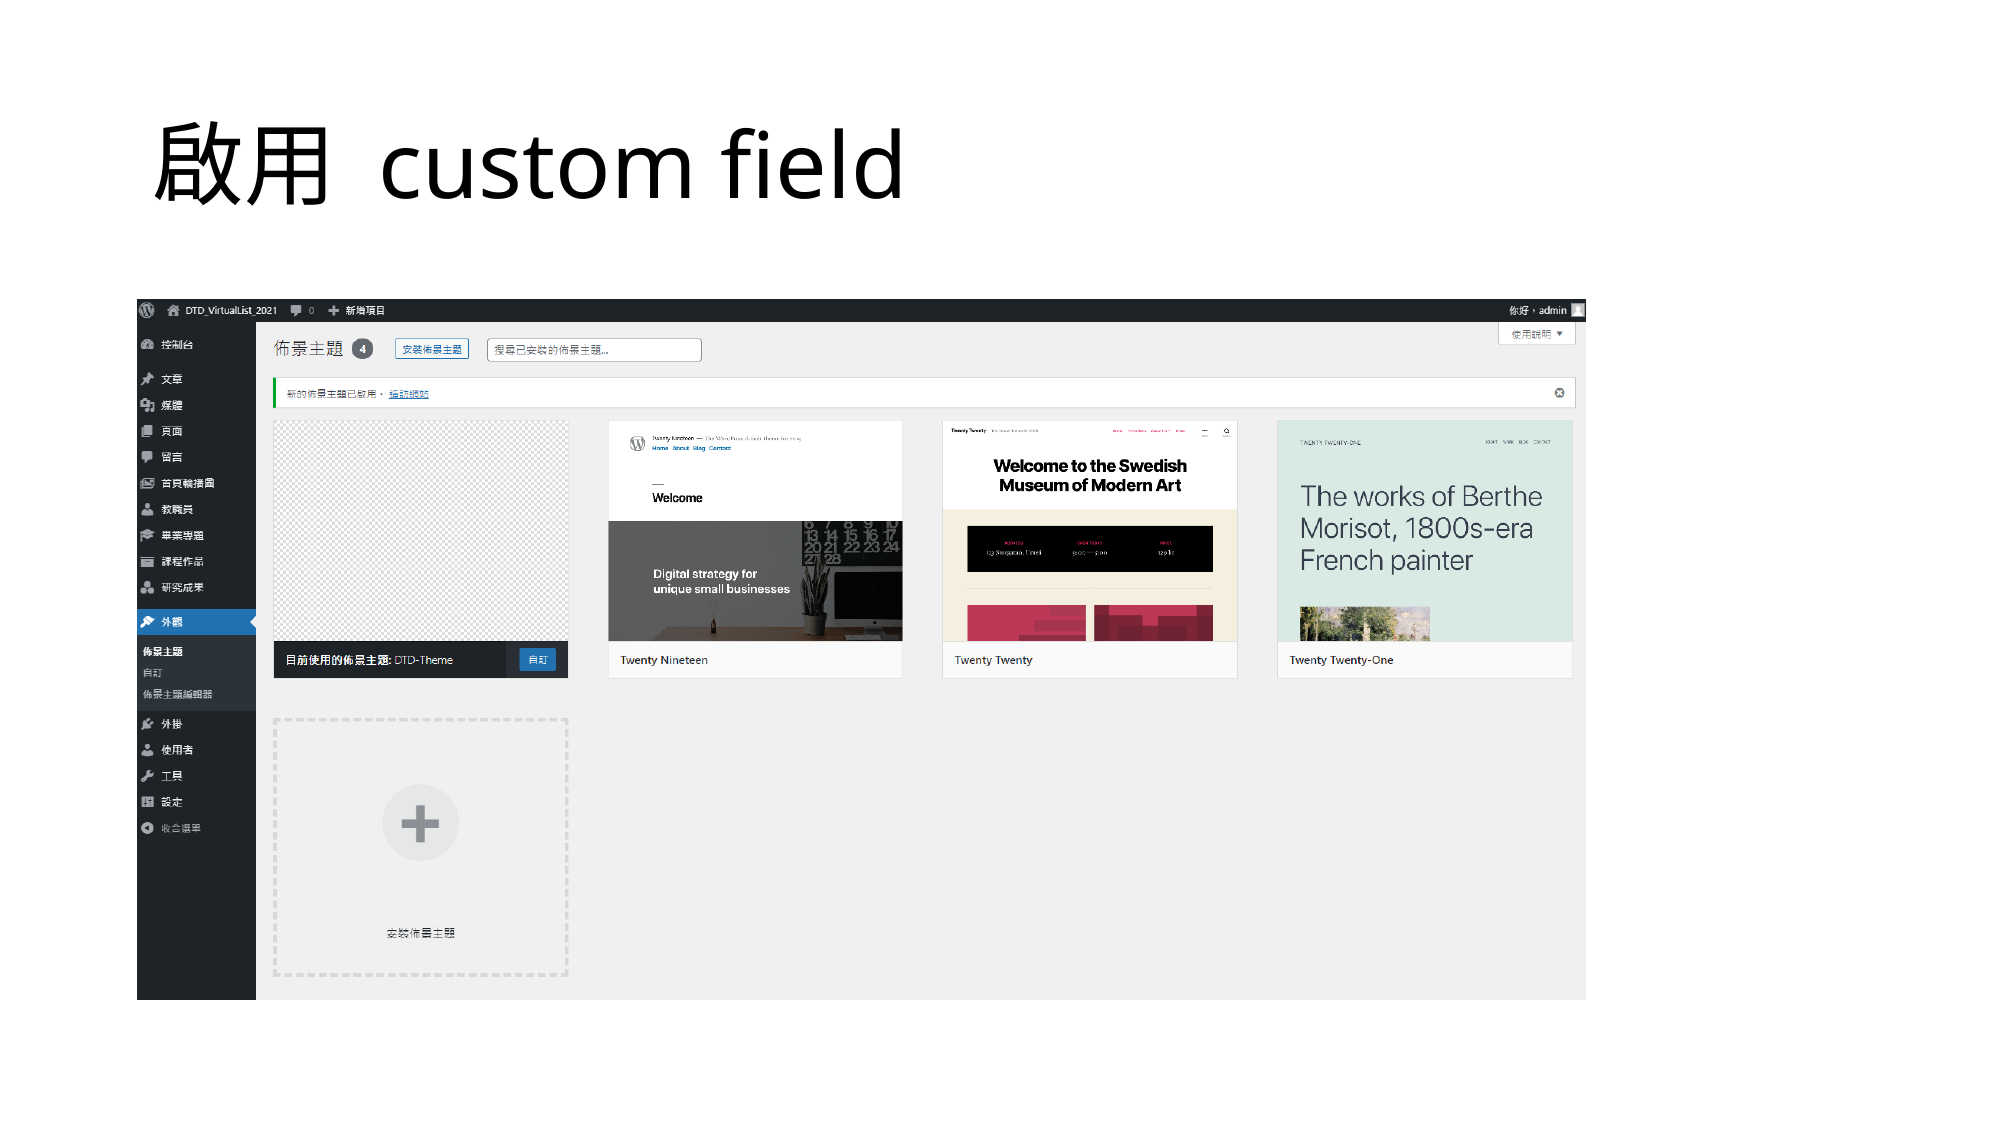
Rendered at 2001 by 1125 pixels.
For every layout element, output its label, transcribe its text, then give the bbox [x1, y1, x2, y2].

title 啟用 custom field [137, 59, 1863, 278]
picture [137, 299, 1586, 1000]
